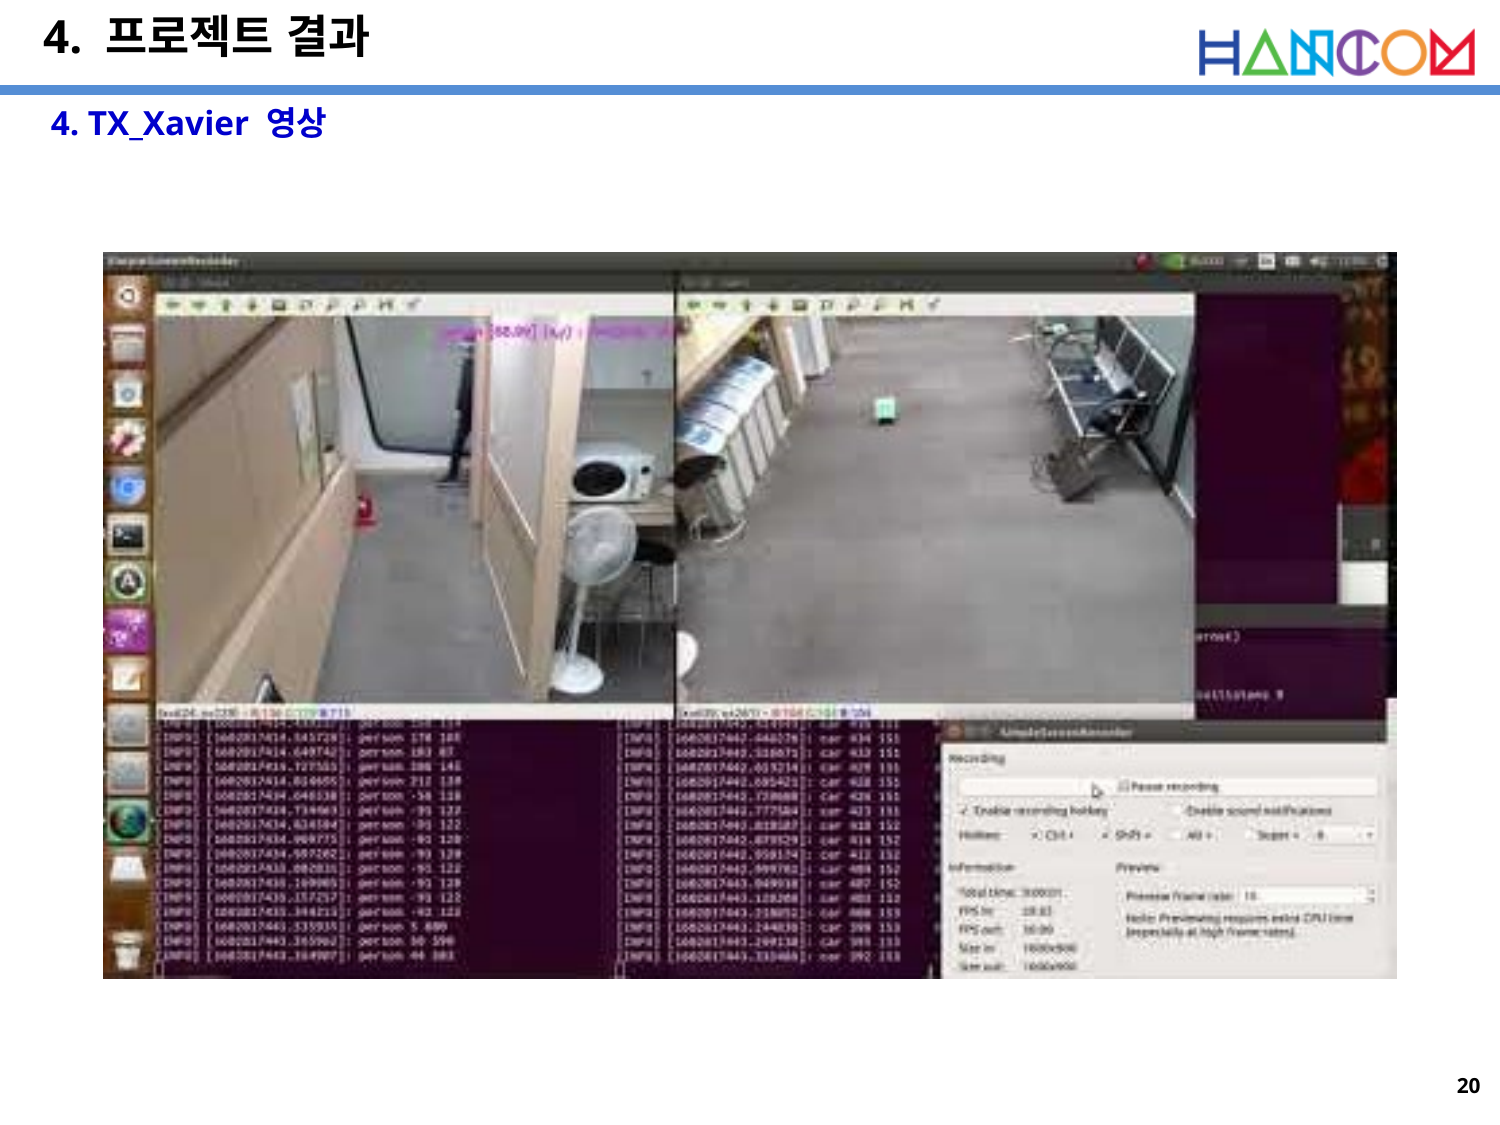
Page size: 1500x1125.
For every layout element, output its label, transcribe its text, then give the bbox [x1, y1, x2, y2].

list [102, 251, 1398, 980]
picture [1198, 27, 1476, 77]
title 4. 프로젝트 결과 [28, 0, 897, 88]
slide_number 19 [1399, 1065, 1496, 1125]
subtitle 4. TX_Xavier 영상 [35, 94, 904, 160]
